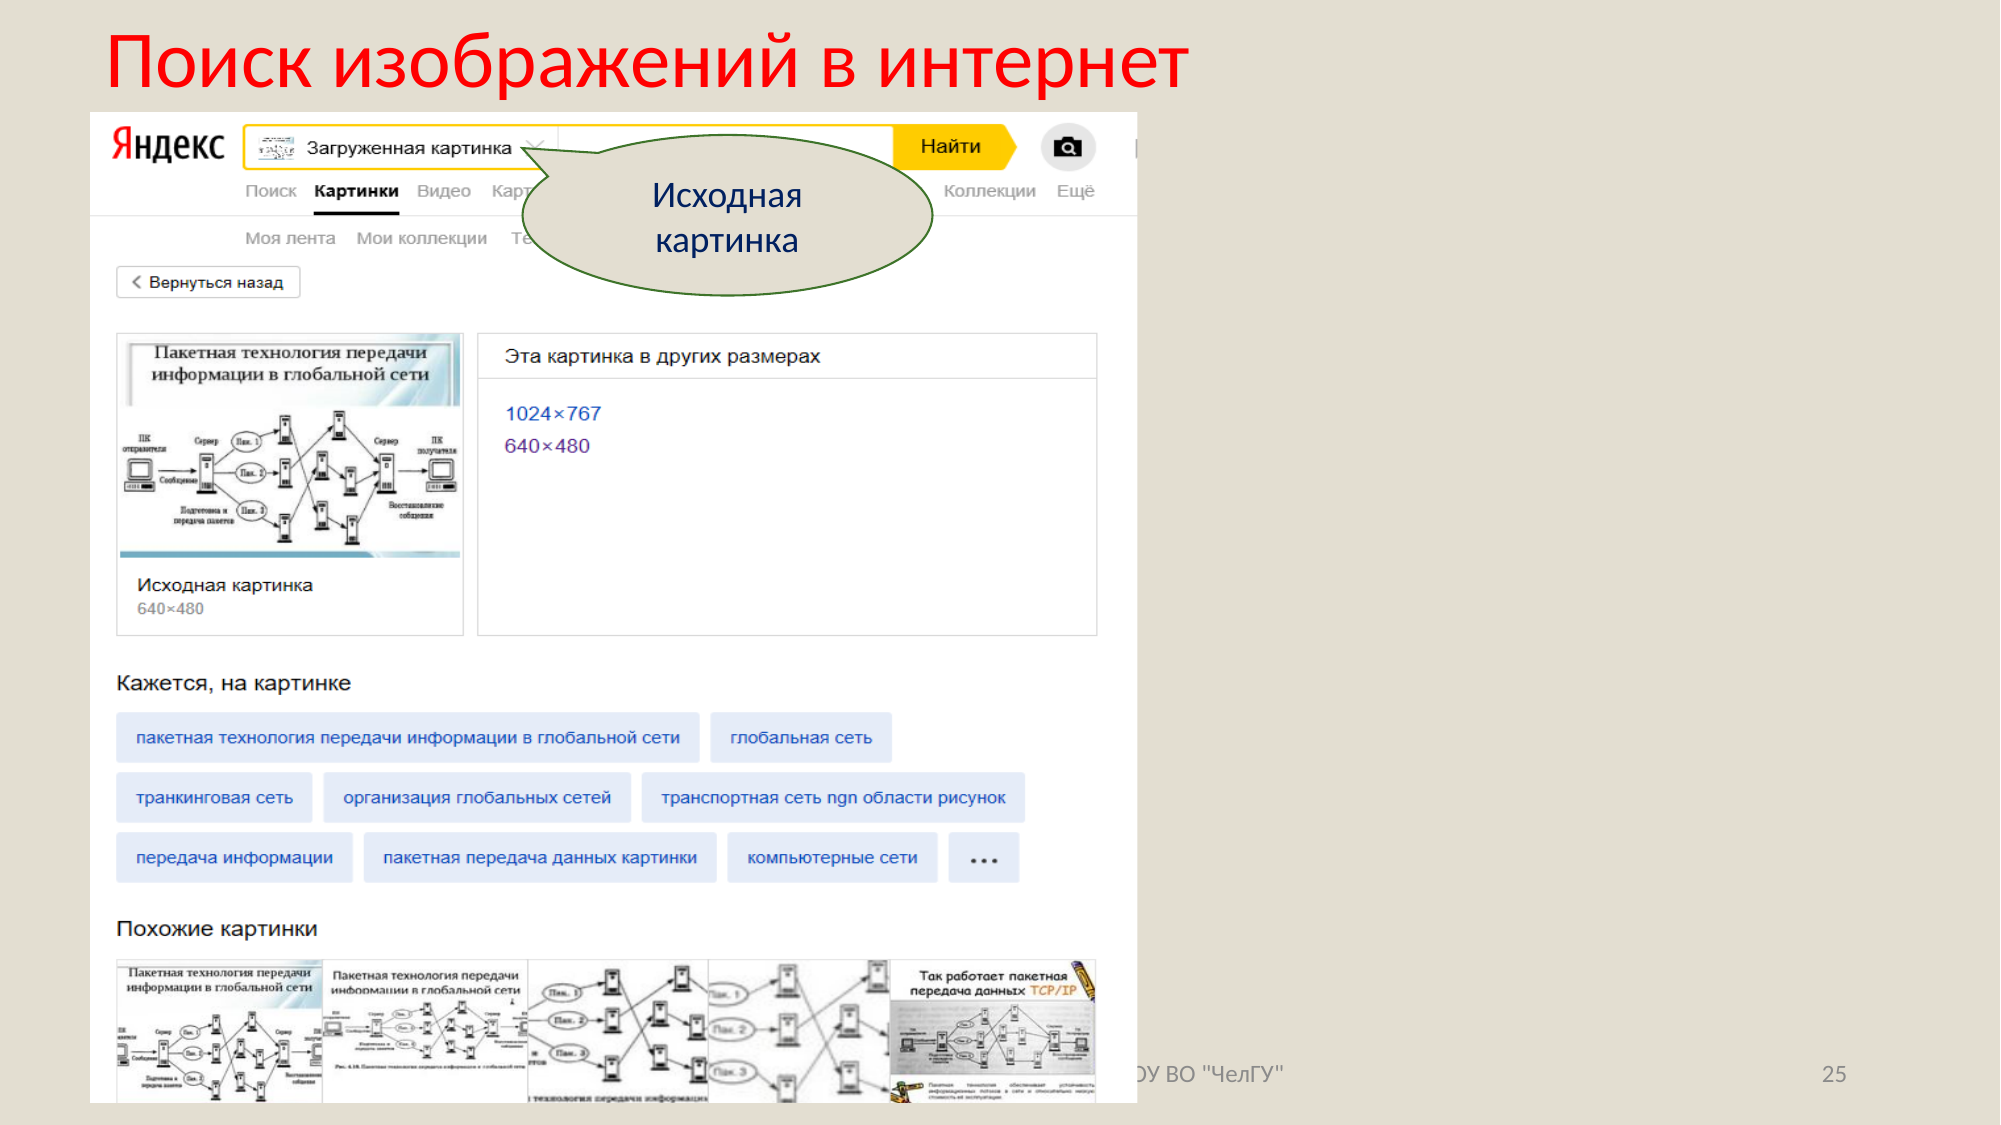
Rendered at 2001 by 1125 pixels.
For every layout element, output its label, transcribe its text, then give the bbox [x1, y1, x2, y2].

footer Алексева Т. М., кафедра ВМИТ МФ ФГБОУ ВО "ЧелГУ" [1138, 1042, 1338, 1103]
slide_number 25 [1412, 1042, 1863, 1103]
title Поиск изображений в интернет [90, 9, 1815, 113]
picture [89, 112, 1138, 1103]
